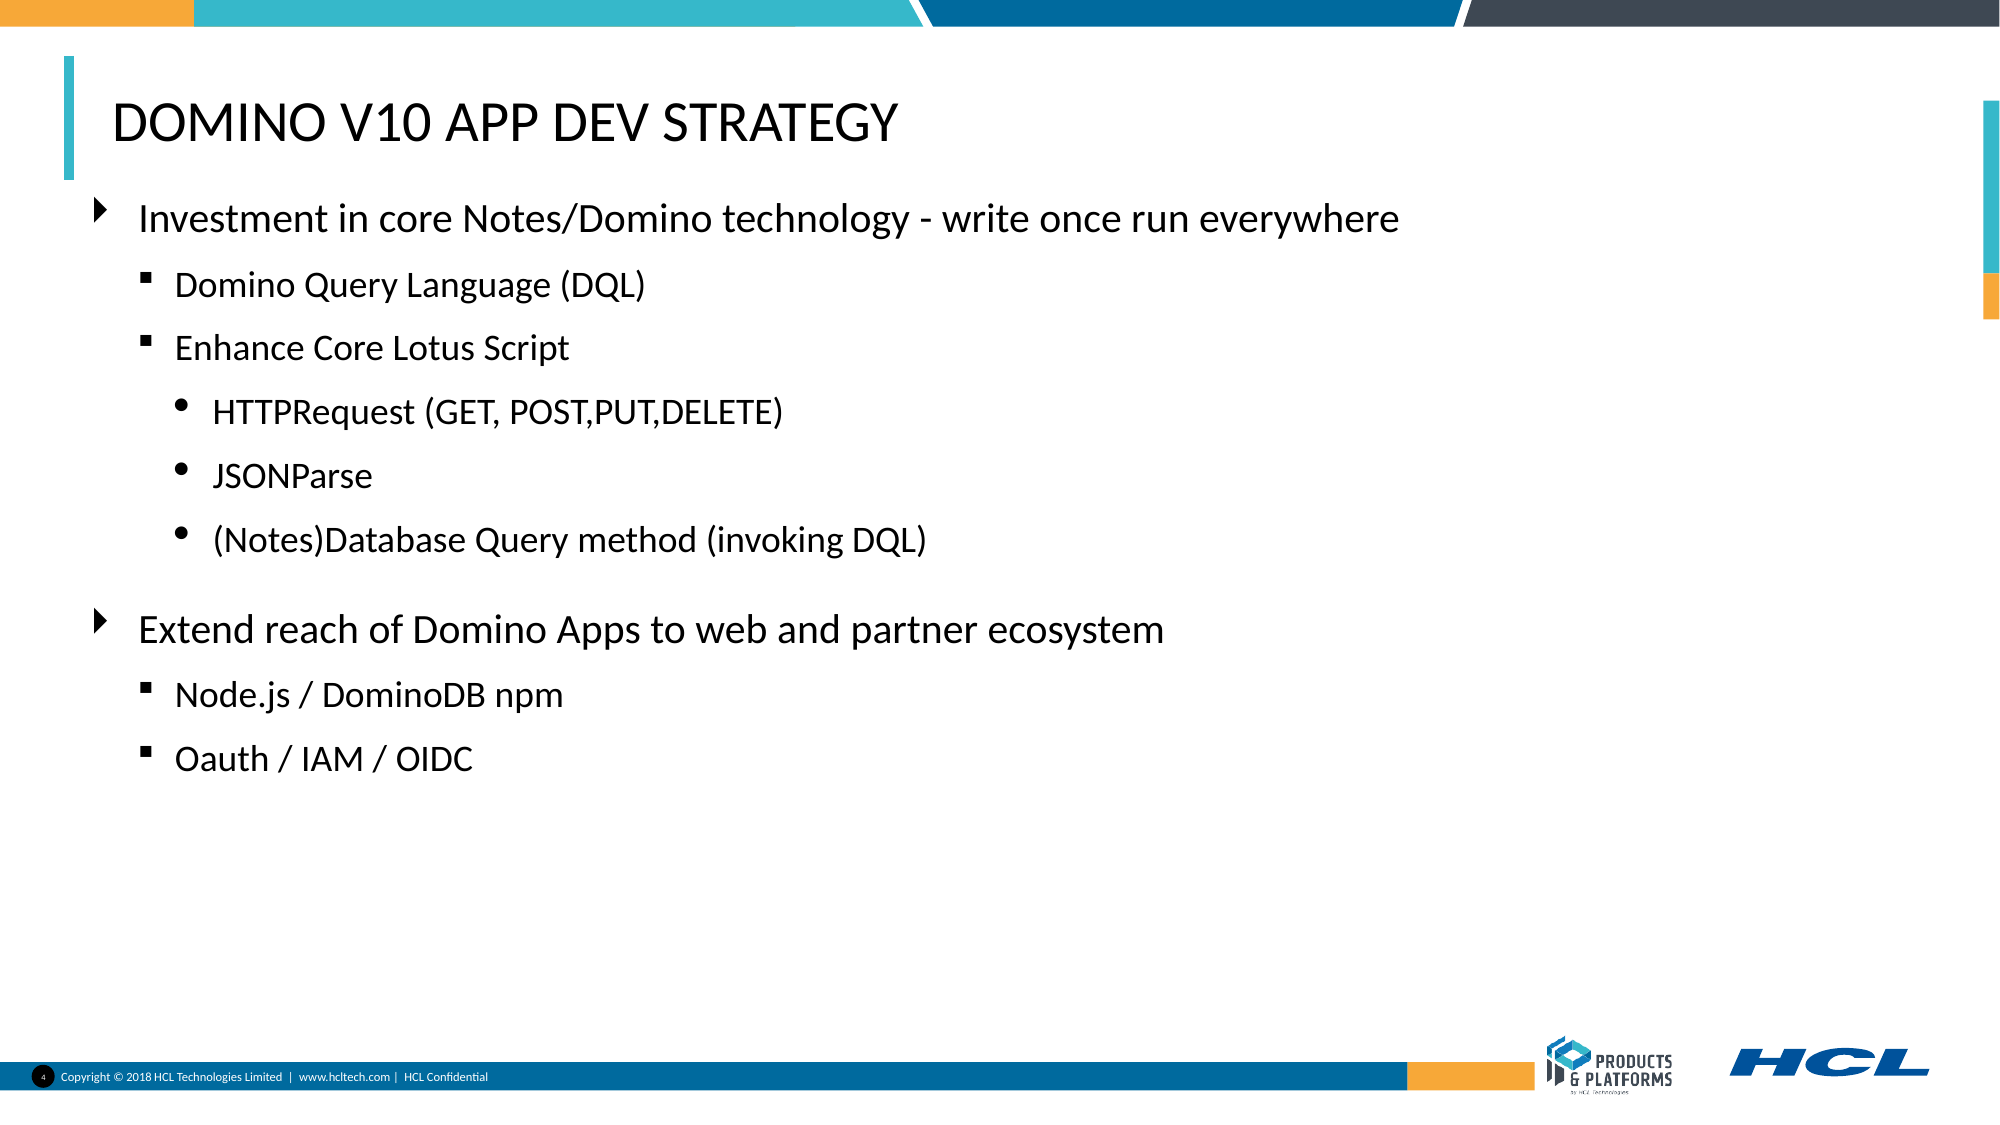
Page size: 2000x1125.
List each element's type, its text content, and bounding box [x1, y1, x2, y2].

list Investment in core Notes/Domino technology - write once run everywhere Domino Query Language (DQL) Enhance Core Lotus Script HTTPRequest (GET, POST,PUT,DELETE) JSONParse (Notes)Database Query method (invoking DQL) Extend reach of Domino Apps to web and partner ecosystem Node.js / DominoDB npm Oauth / IAM / OIDC [66, 183, 1933, 1000]
title Domino V10 App Dev Strategy [76, 55, 1933, 180]
picture [1547, 1035, 1672, 1095]
